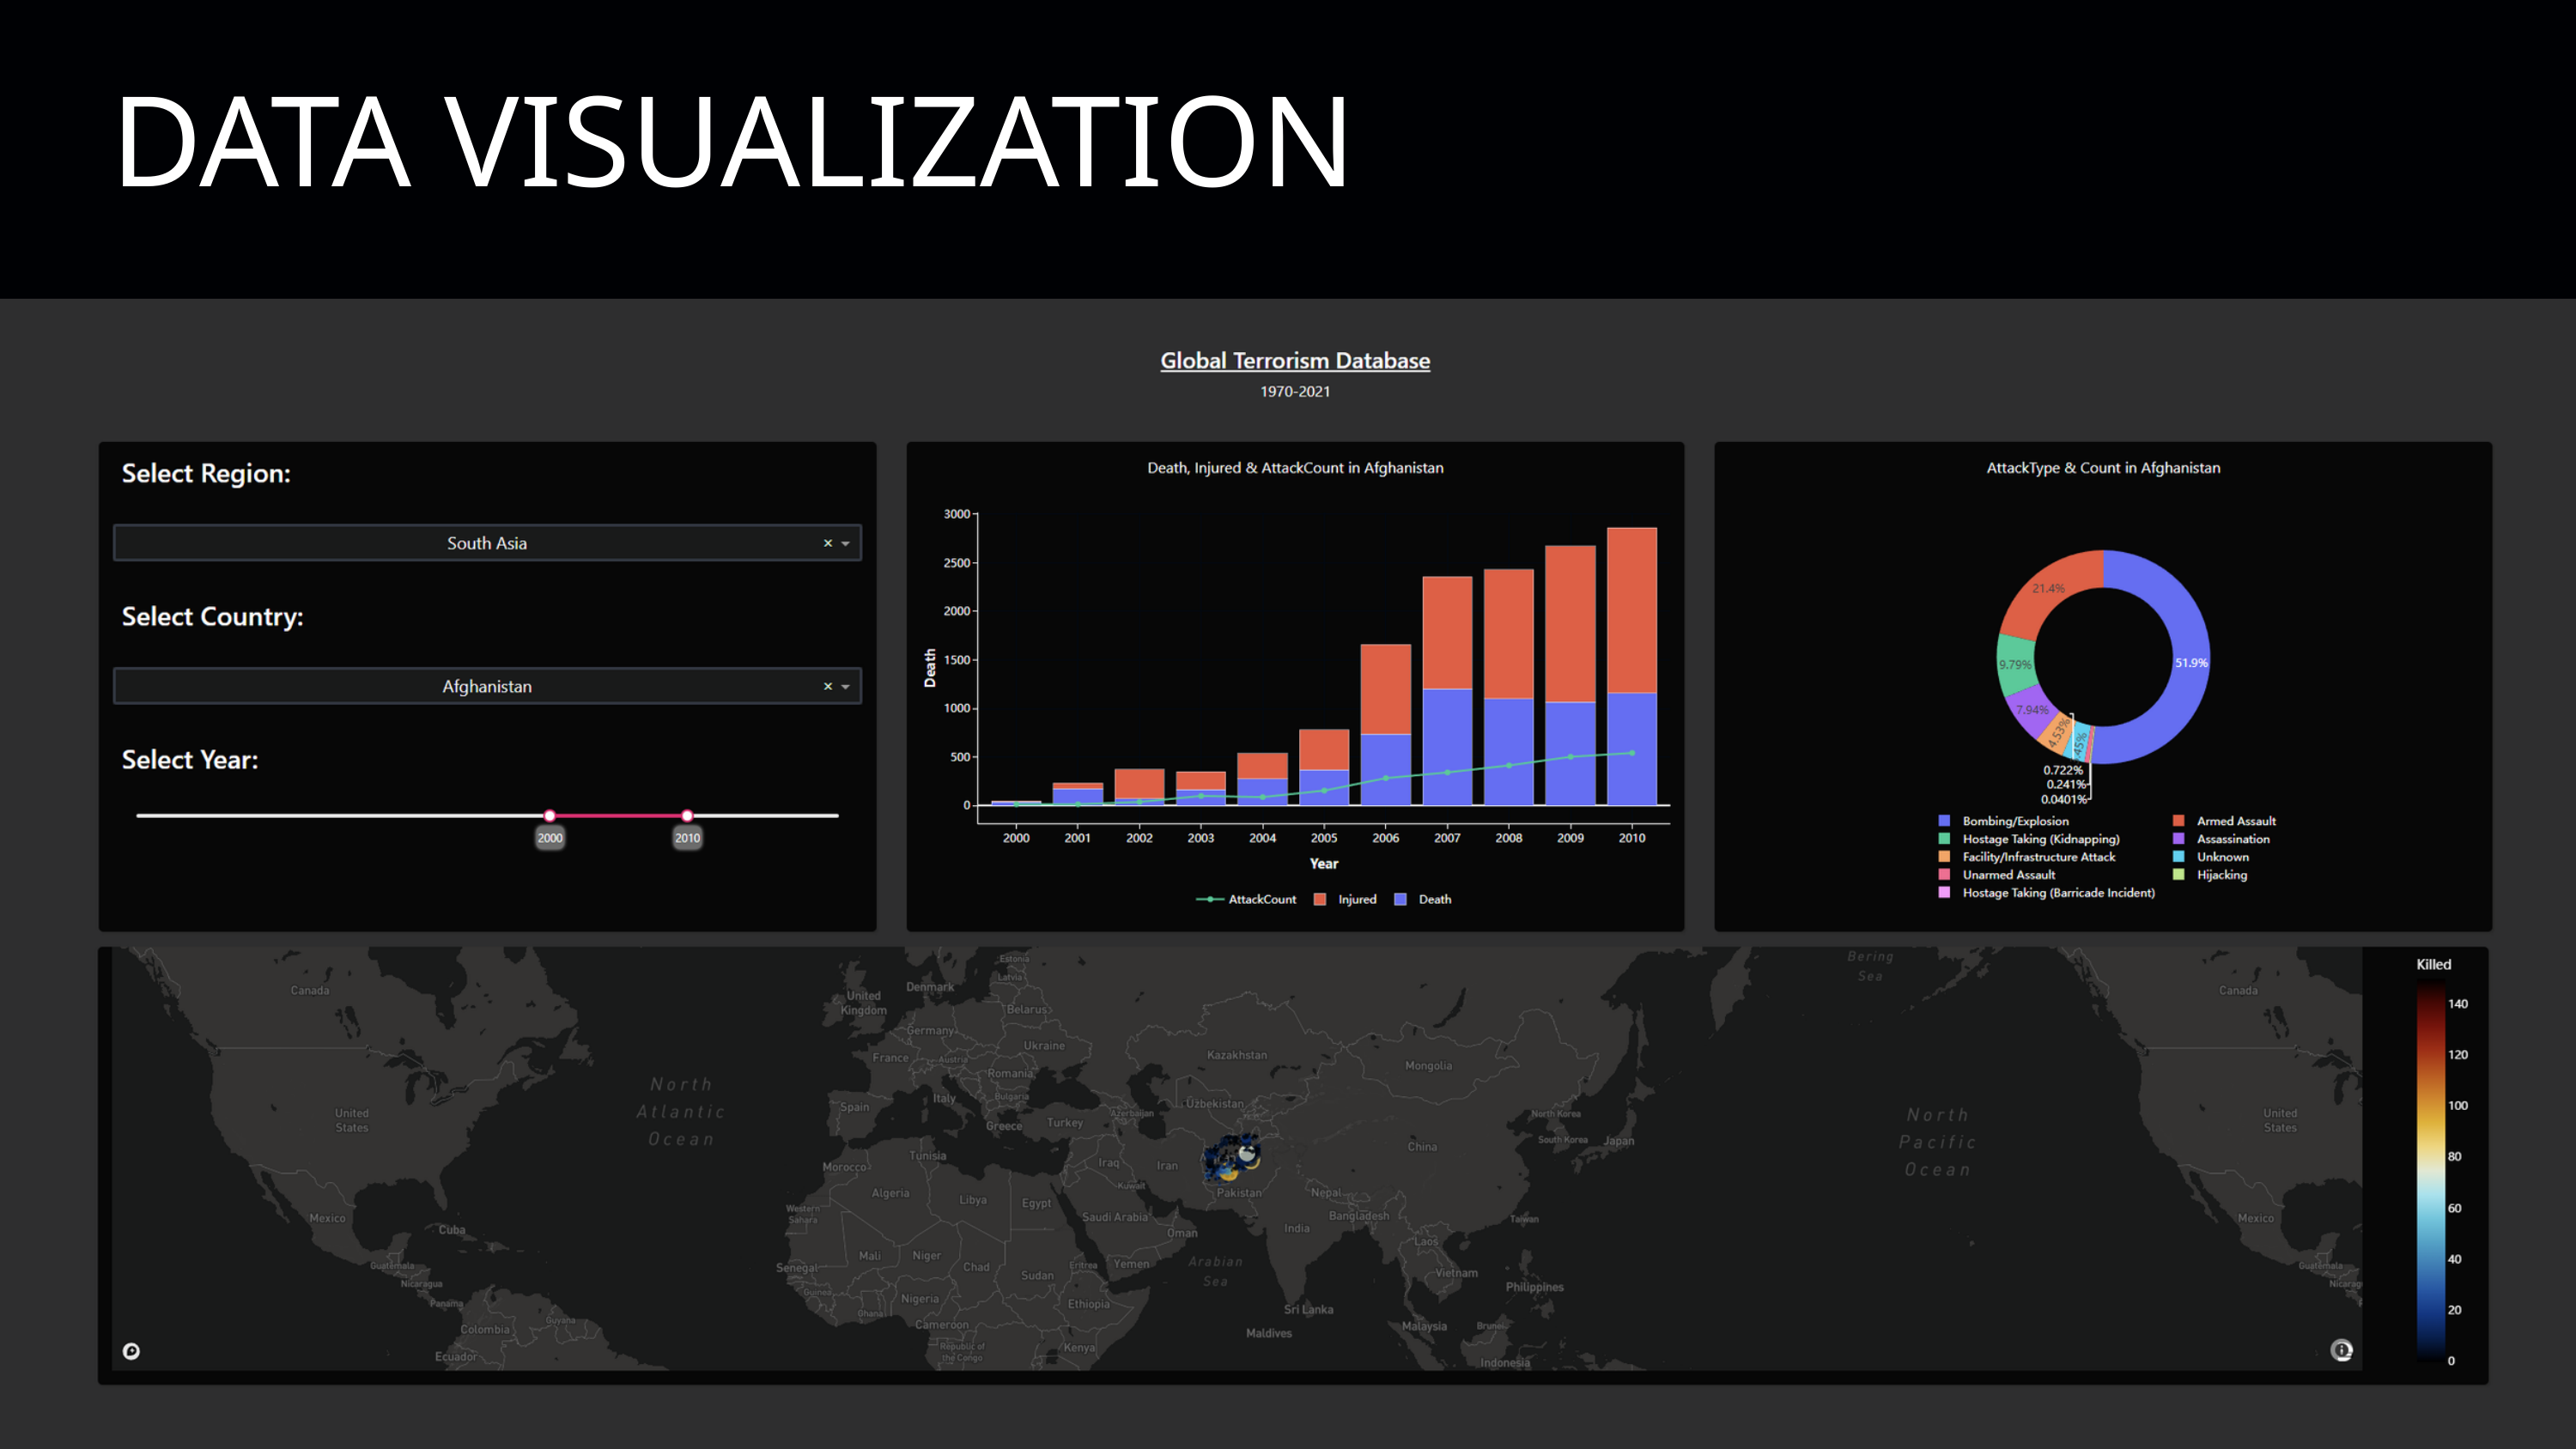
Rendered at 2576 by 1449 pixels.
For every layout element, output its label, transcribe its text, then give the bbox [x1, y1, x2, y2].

text_box DATA VISUALIZATION [111, 93, 1986, 212]
text_box [0, 299, 2576, 1449]
